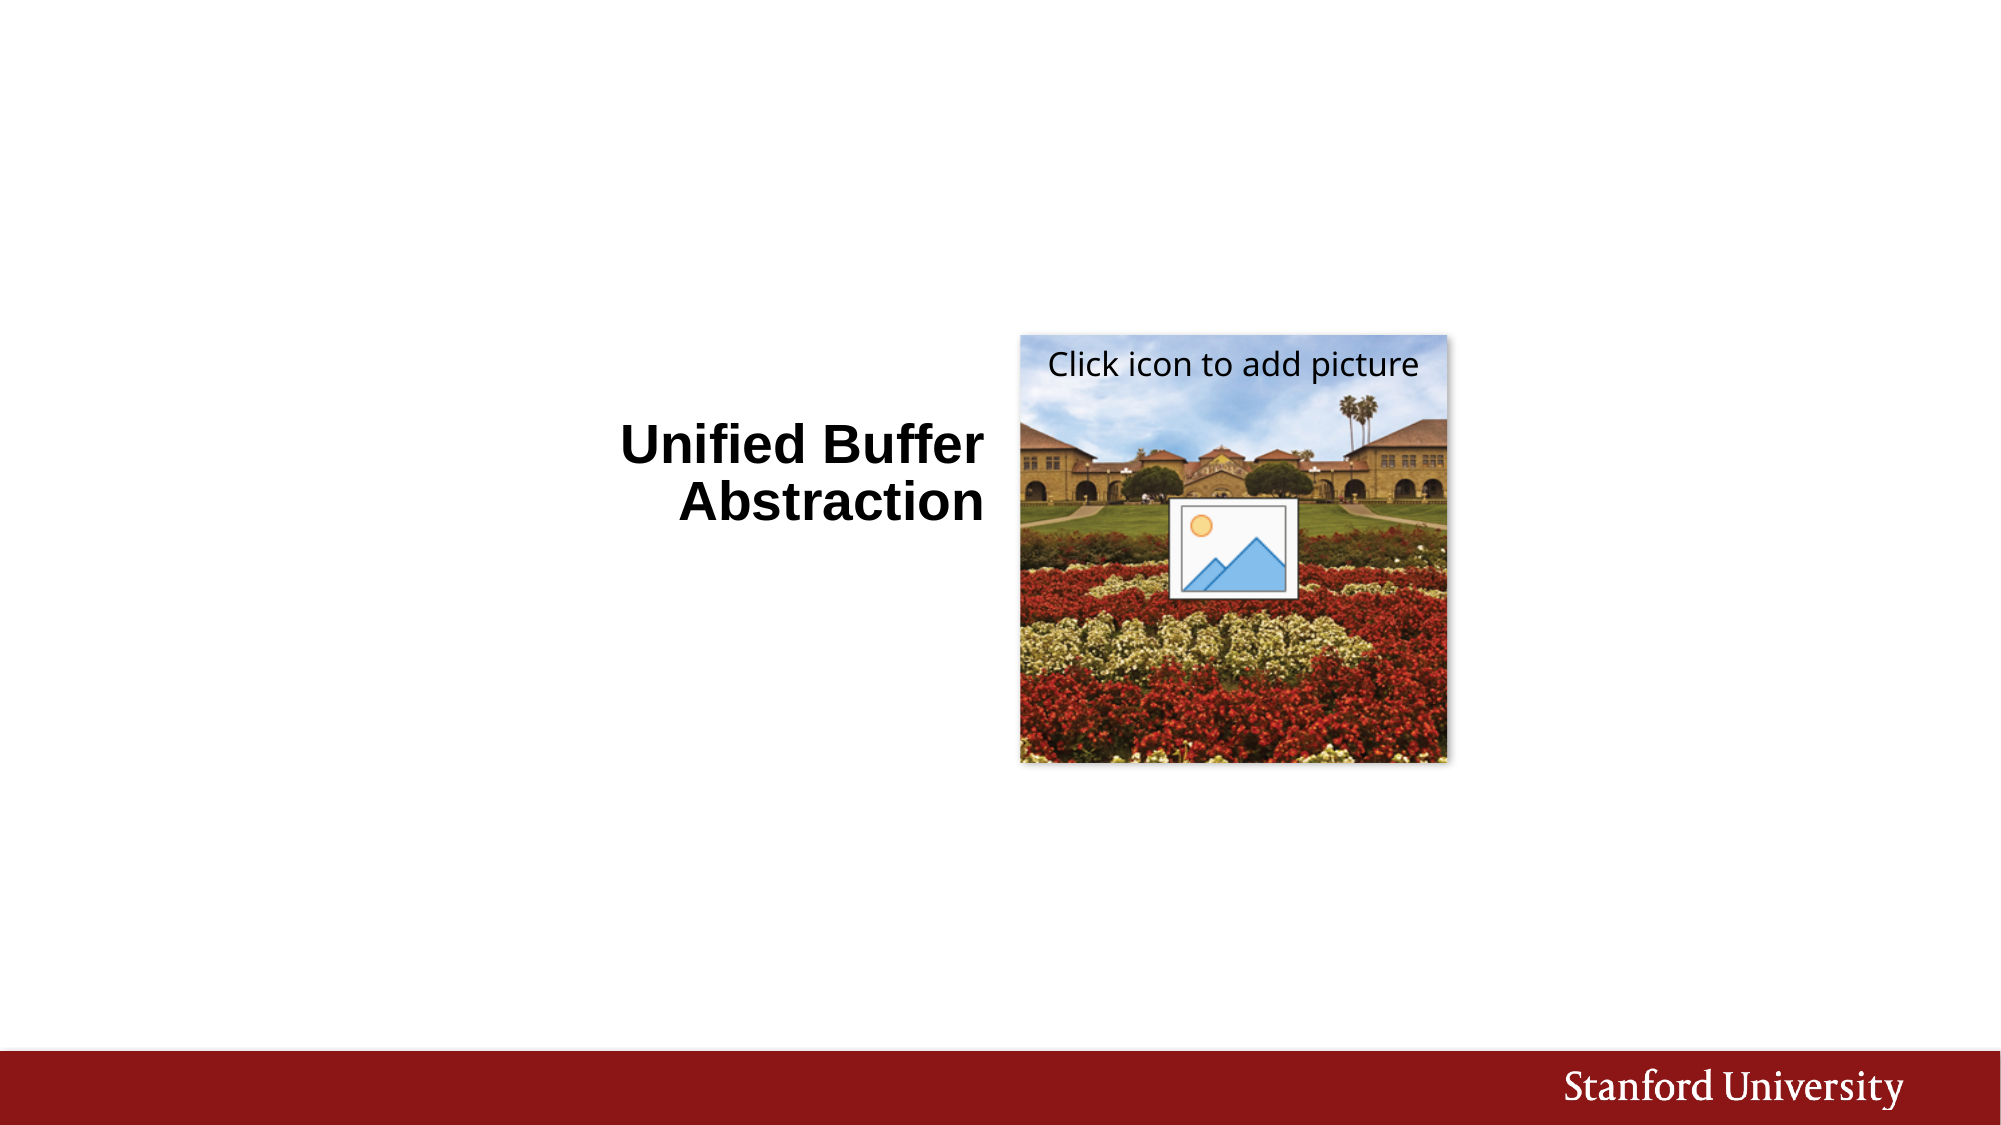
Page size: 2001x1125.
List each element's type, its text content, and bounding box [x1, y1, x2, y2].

title Unified Buffer Abstraction [335, 336, 1001, 539]
picture [1020, 335, 1448, 763]
